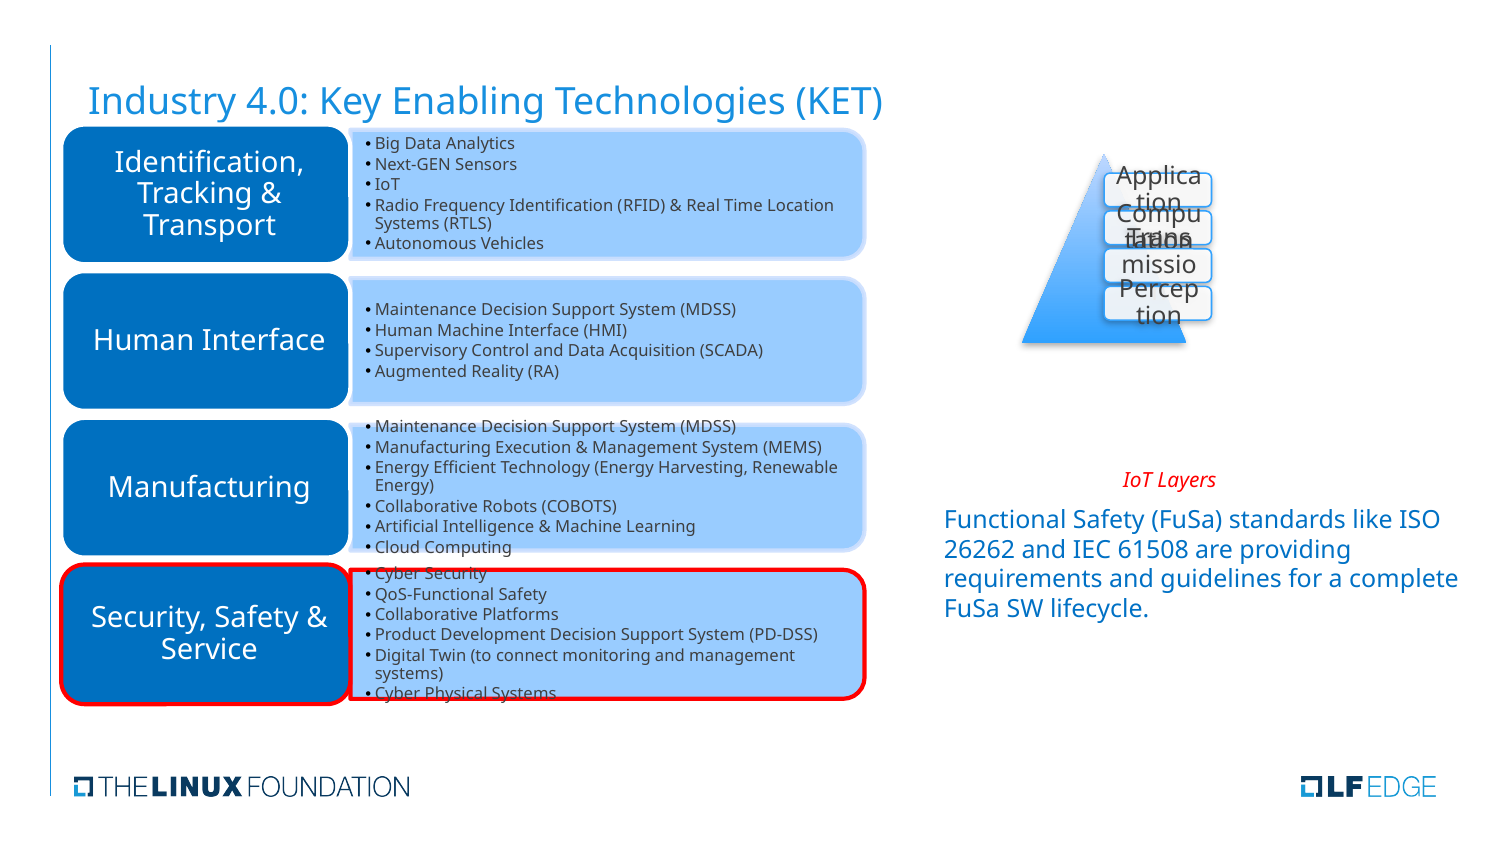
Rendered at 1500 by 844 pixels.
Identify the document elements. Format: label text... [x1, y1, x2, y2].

picture [74, 776, 409, 797]
picture [1301, 776, 1436, 797]
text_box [60, 123, 1465, 765]
title Industry 4.0: Key Enabling Technologies (KET) [76, 44, 1423, 122]
